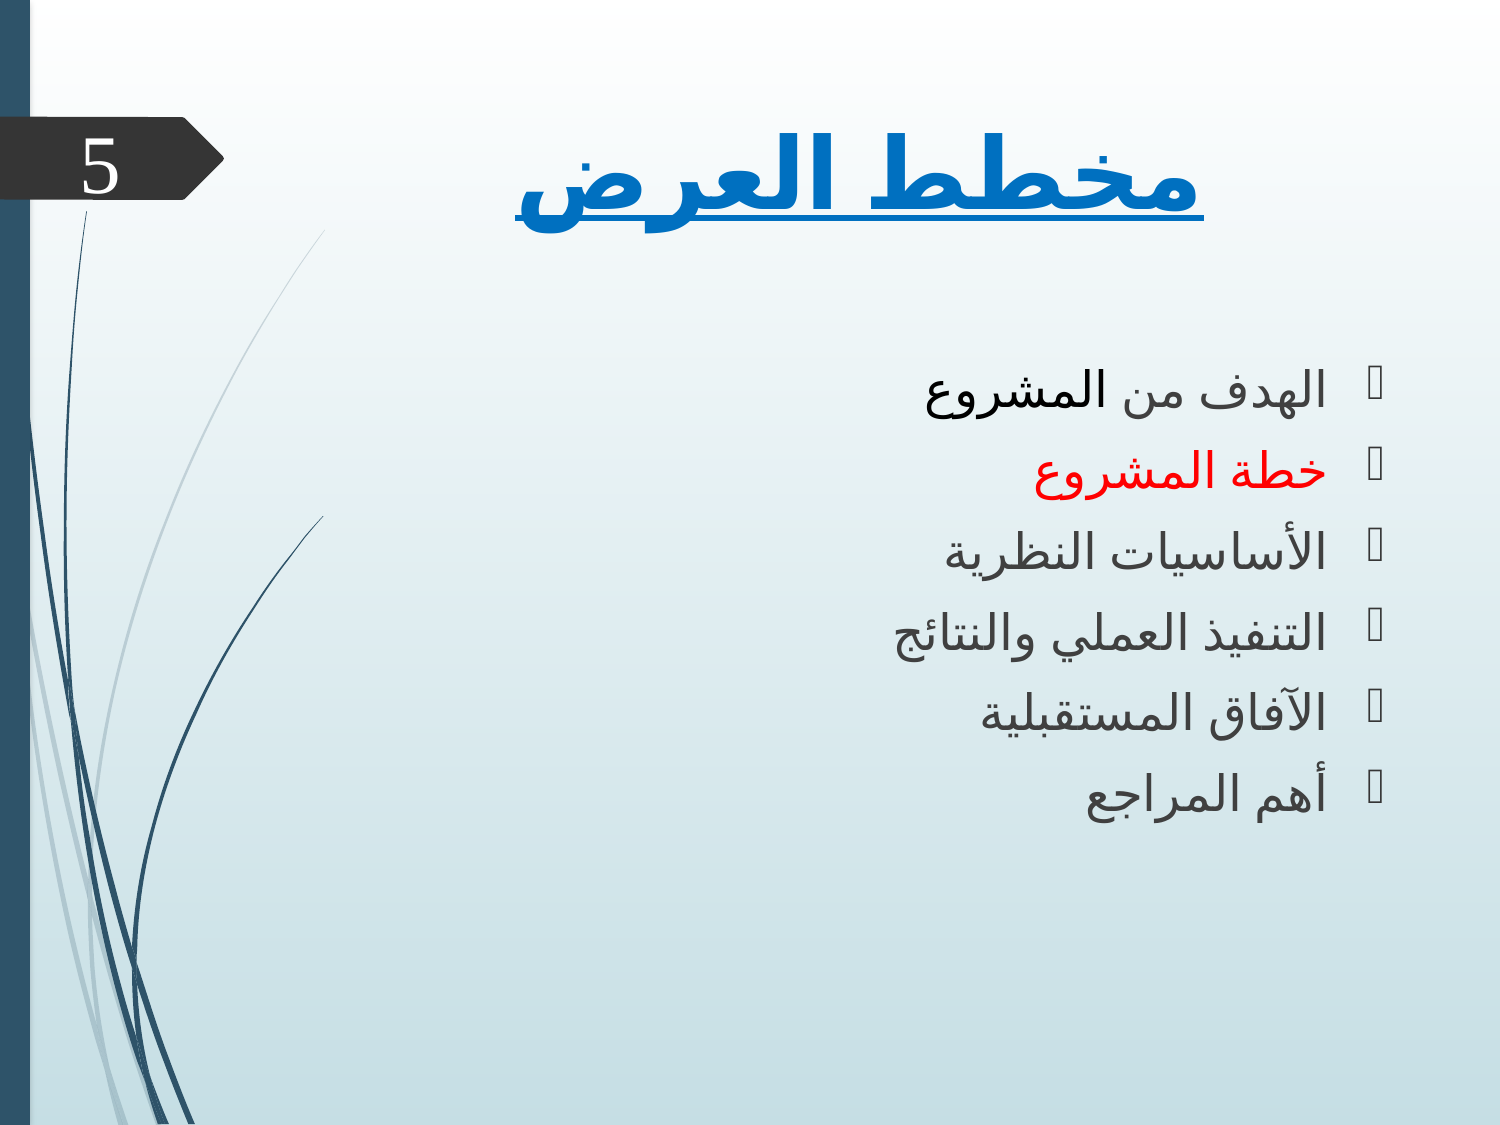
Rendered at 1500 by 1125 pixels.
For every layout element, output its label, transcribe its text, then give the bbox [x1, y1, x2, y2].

title مخطط العرض [319, 102, 1400, 271]
list الهدف من المشروع خطة المشروع الأساسيات النظرية التنفيذ العملي والنتائج الآفاق المستقبلية أهم المراجع [318, 350, 1400, 970]
text_box 5 [45, 102, 155, 218]
